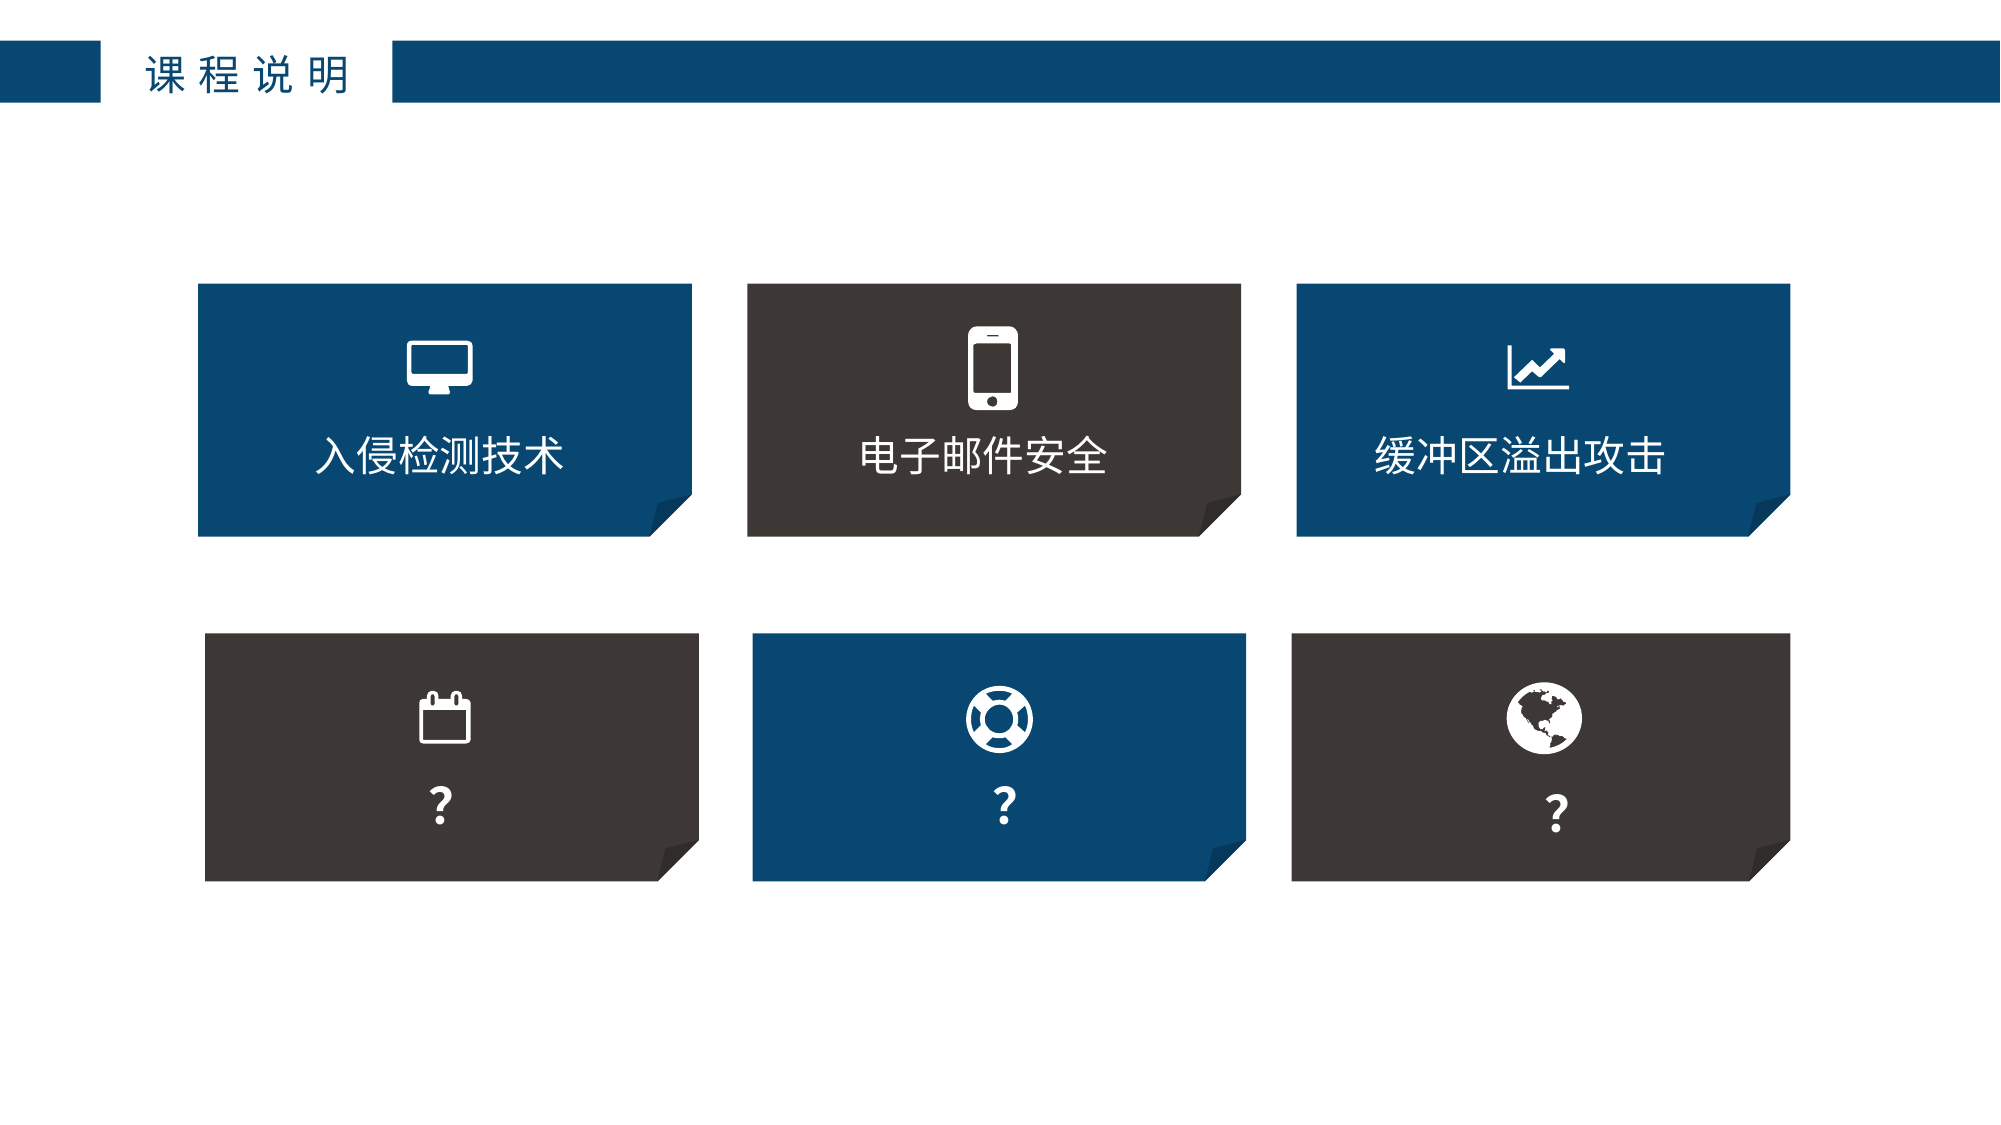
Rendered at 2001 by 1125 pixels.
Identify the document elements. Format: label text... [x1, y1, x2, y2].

text_box [406, 340, 473, 395]
text_box [197, 282, 696, 538]
text_box ？ [1423, 774, 1715, 850]
text_box [968, 326, 1018, 411]
text_box [966, 685, 1033, 754]
text_box [1295, 282, 1794, 538]
text_box [751, 632, 1250, 883]
text_box 入侵检测技术 [263, 421, 617, 487]
text_box 电子邮件安全 [806, 421, 1160, 487]
text_box [419, 690, 471, 744]
text_box 缓冲区溢出攻击 [1344, 421, 1698, 487]
text_box [1506, 682, 1583, 755]
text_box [0, 40, 2000, 107]
text_box ？ [872, 767, 1164, 842]
text_box [1290, 632, 1794, 883]
text_box [1507, 345, 1570, 390]
text_box [204, 632, 703, 883]
text_box ？ [308, 767, 600, 842]
text_box [746, 282, 1245, 538]
